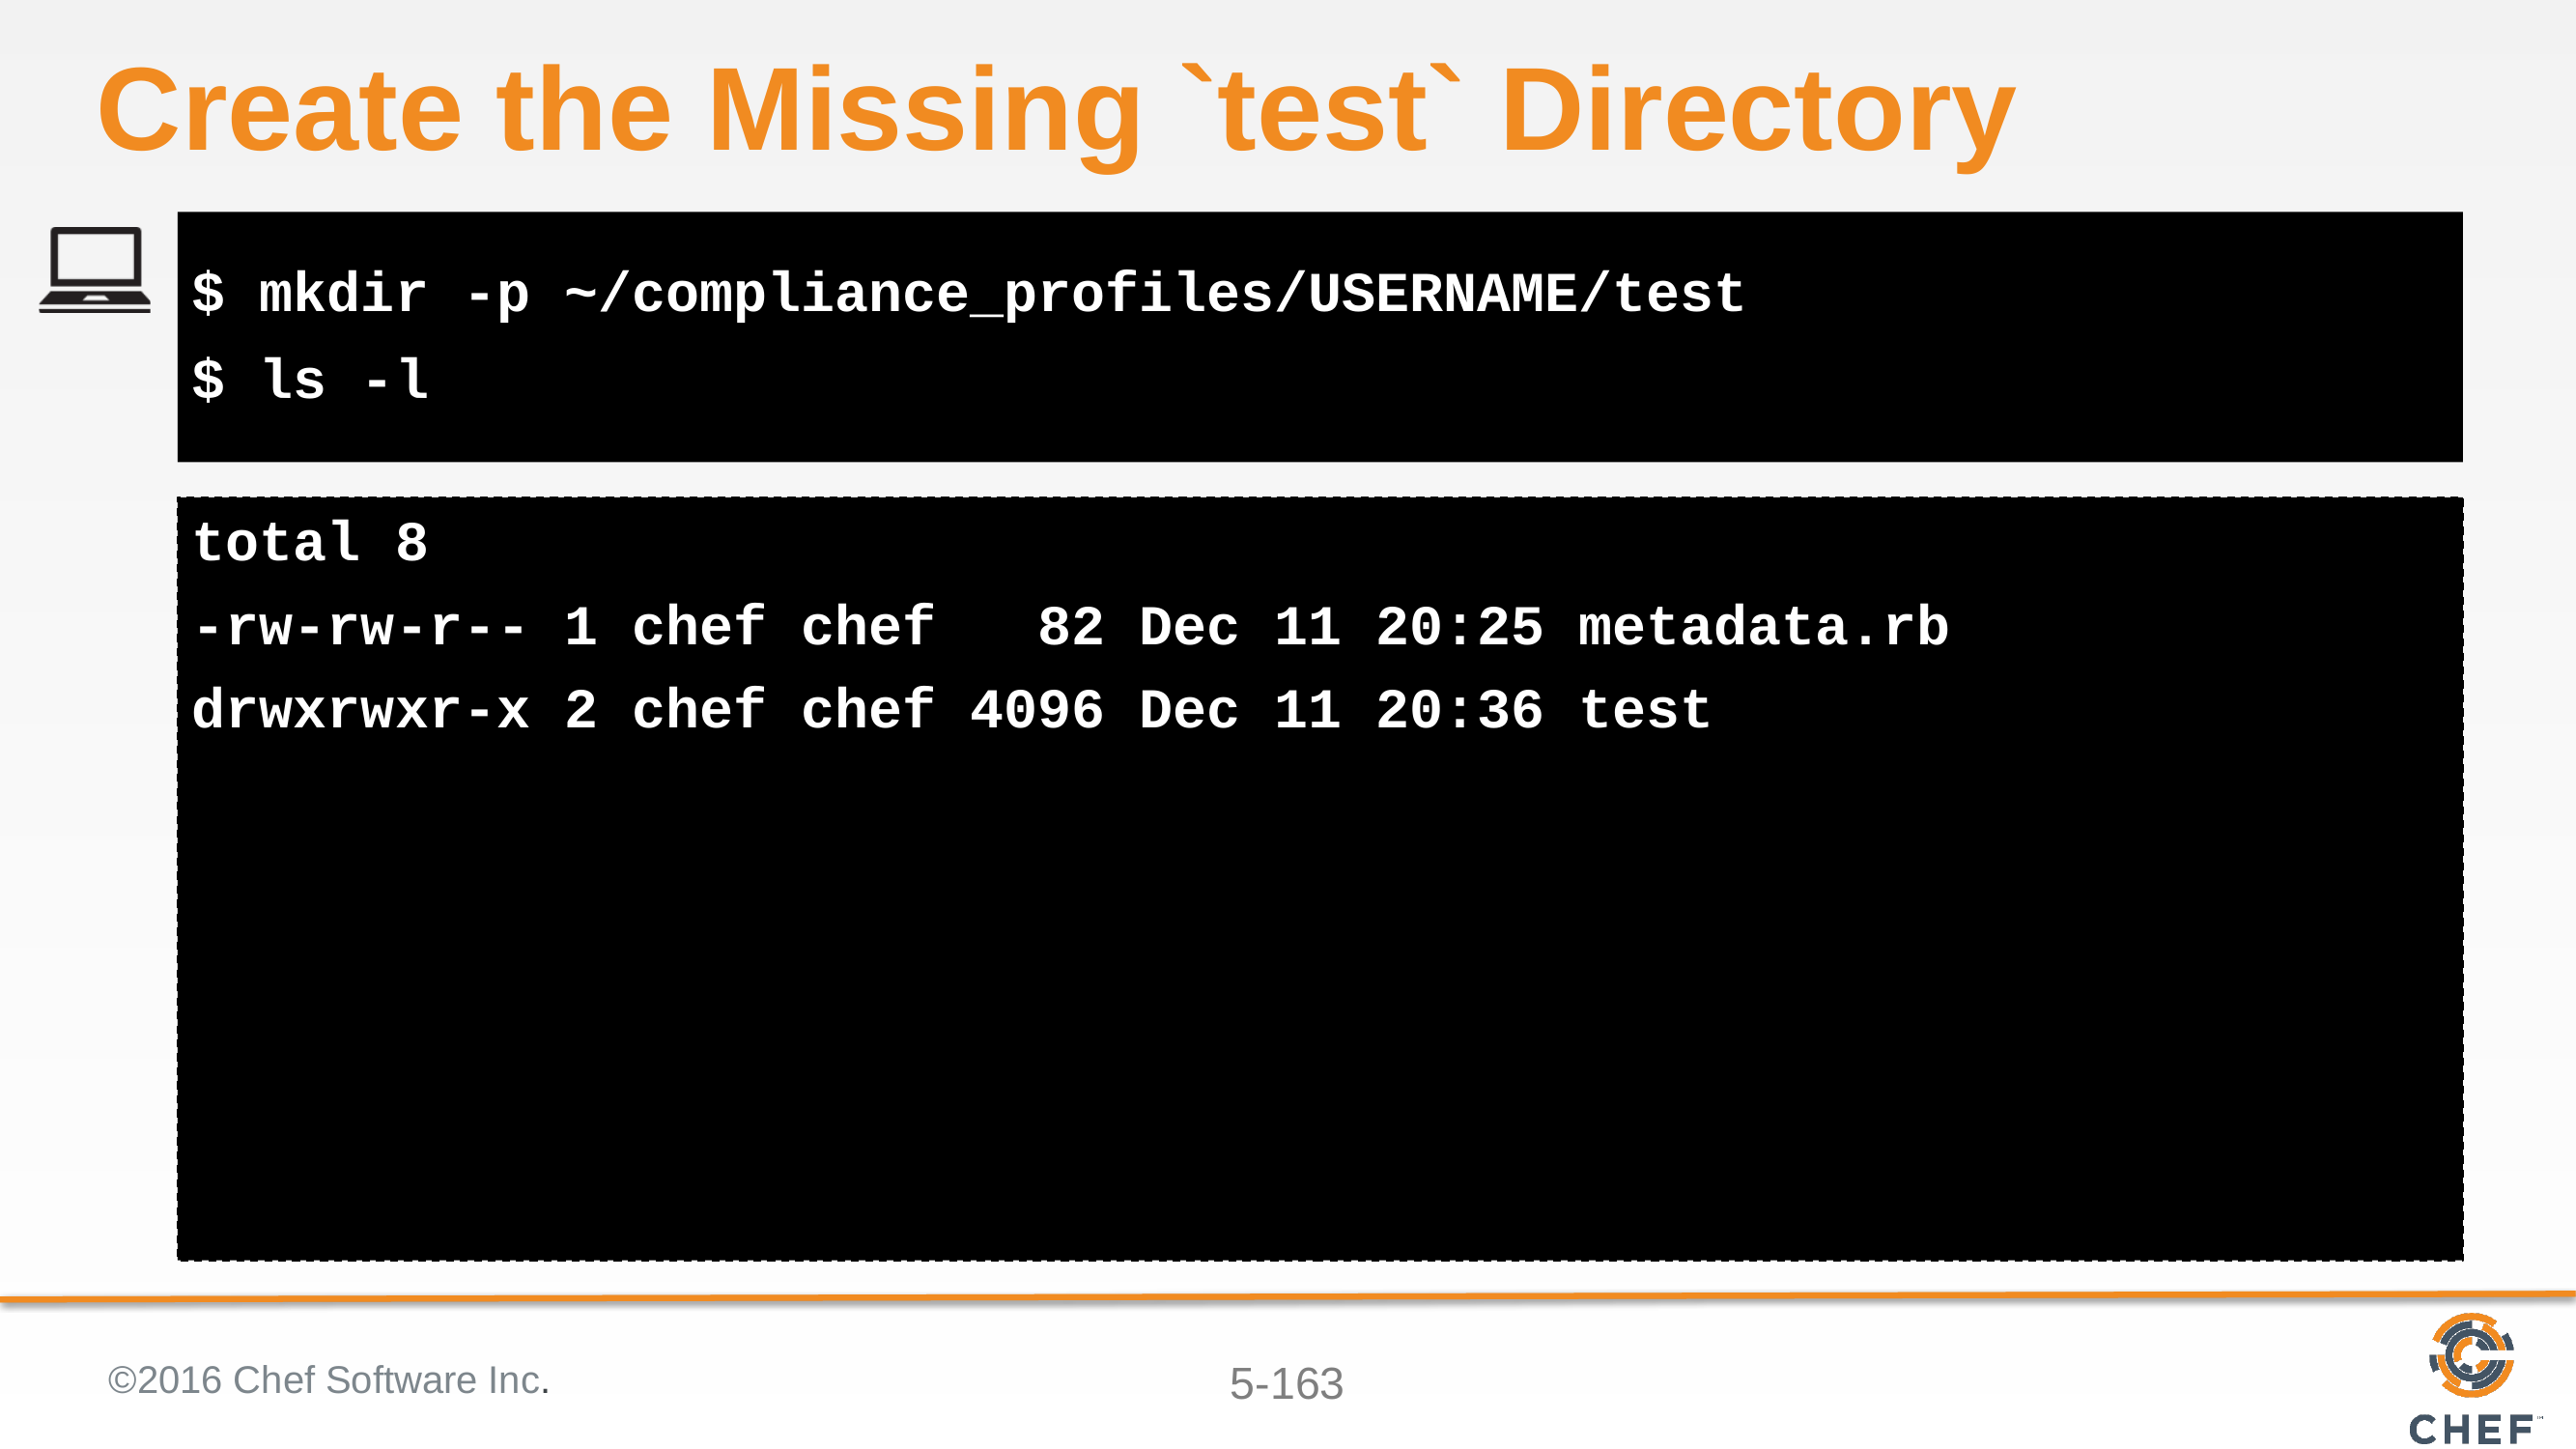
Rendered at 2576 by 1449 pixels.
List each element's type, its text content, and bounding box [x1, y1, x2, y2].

list $ mkdir -p ~/compliance_profiles/USERNAME/test $ ls -l [177, 212, 2463, 463]
list total 8 -rw-rw-r-- 1 chef chef 82 Dec 11 20:25 metadata.rb drwxrwxr-x 2 chef chef 4096 Dec 11 20:36 test [177, 497, 2464, 1262]
picture [2399, 1297, 2551, 1449]
title Create the Missing `test` Directory [96, 48, 2463, 180]
